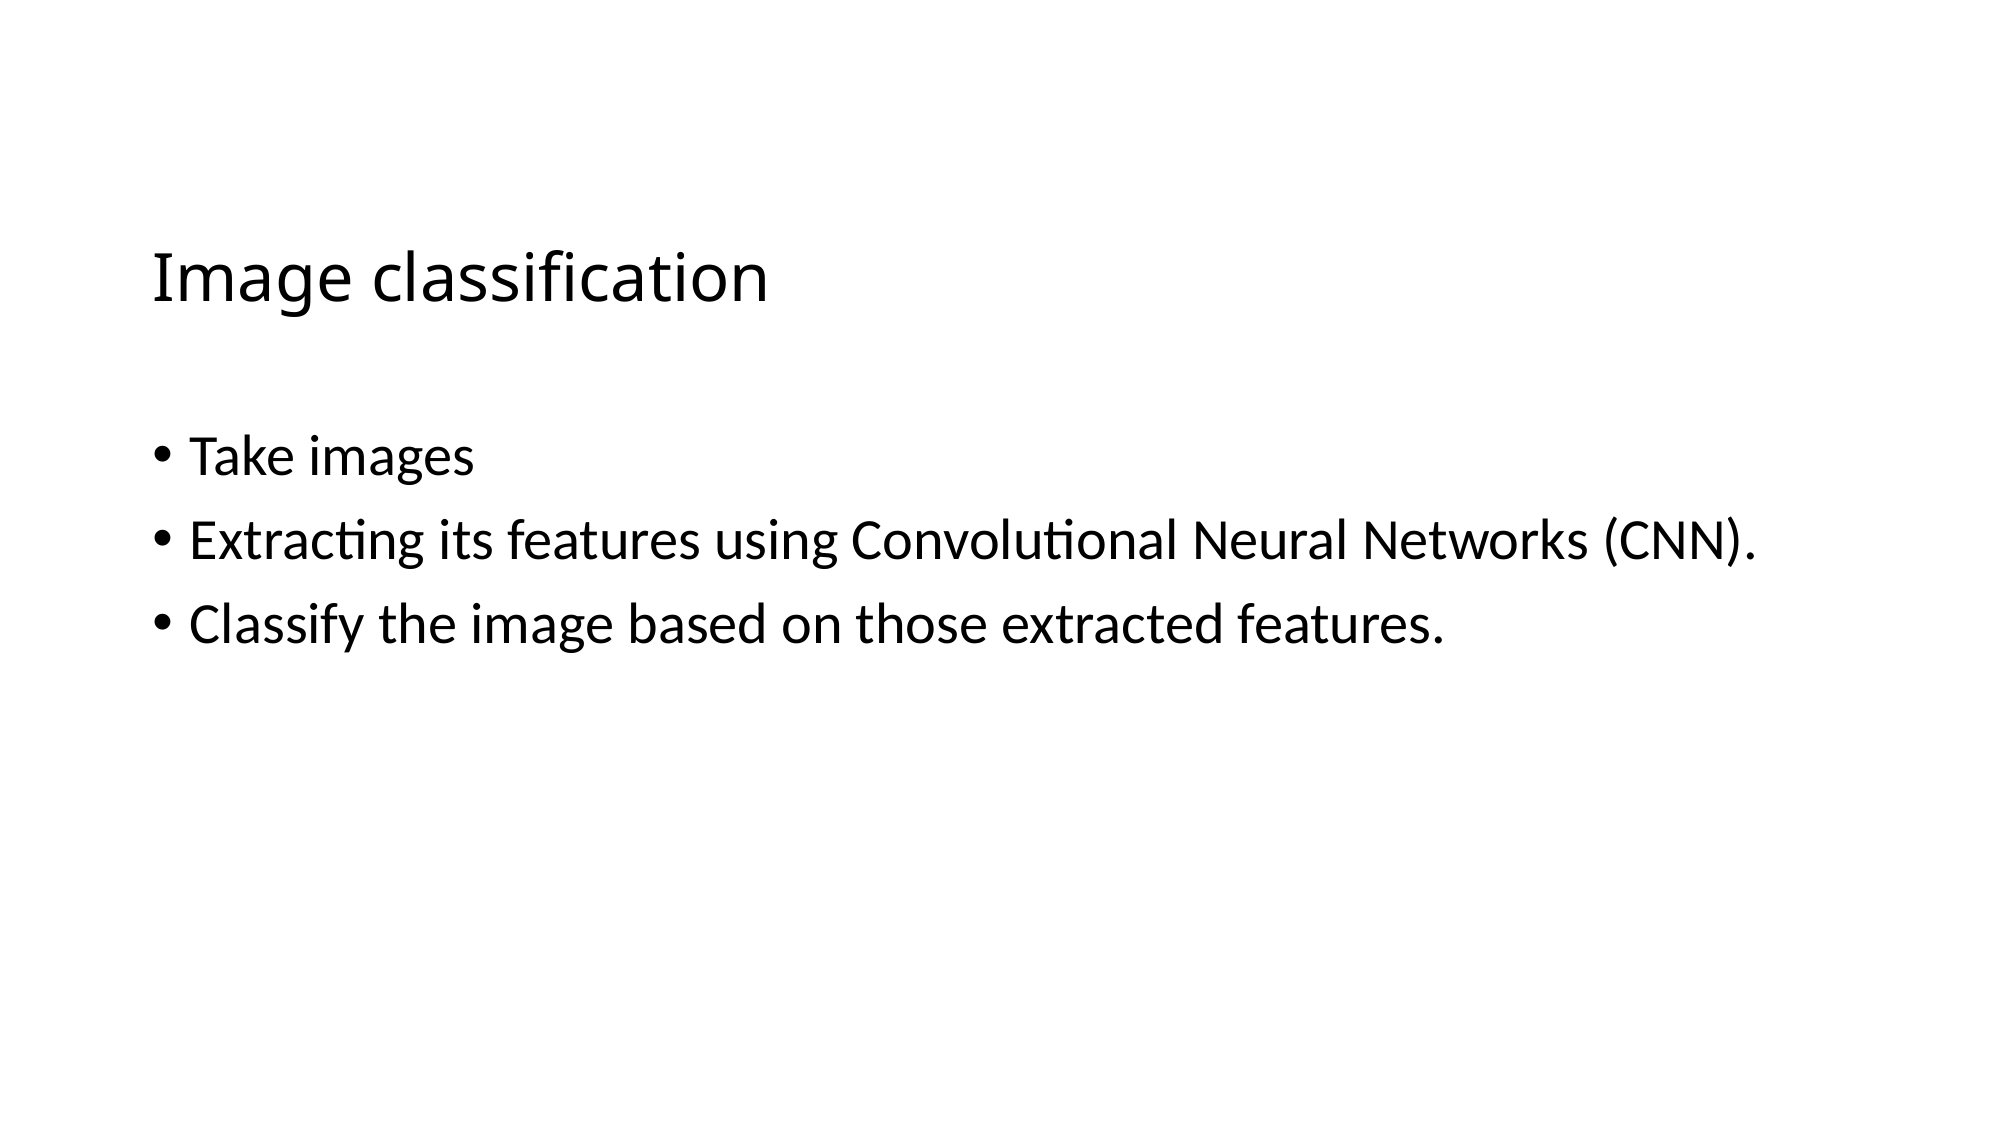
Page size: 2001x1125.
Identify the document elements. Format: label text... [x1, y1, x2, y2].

title Image classification [137, 171, 1863, 389]
list Take images Extracting its features using Convolutional Neural Networks (CNN). Classify the image based on those extracted features. [137, 417, 1863, 1014]
